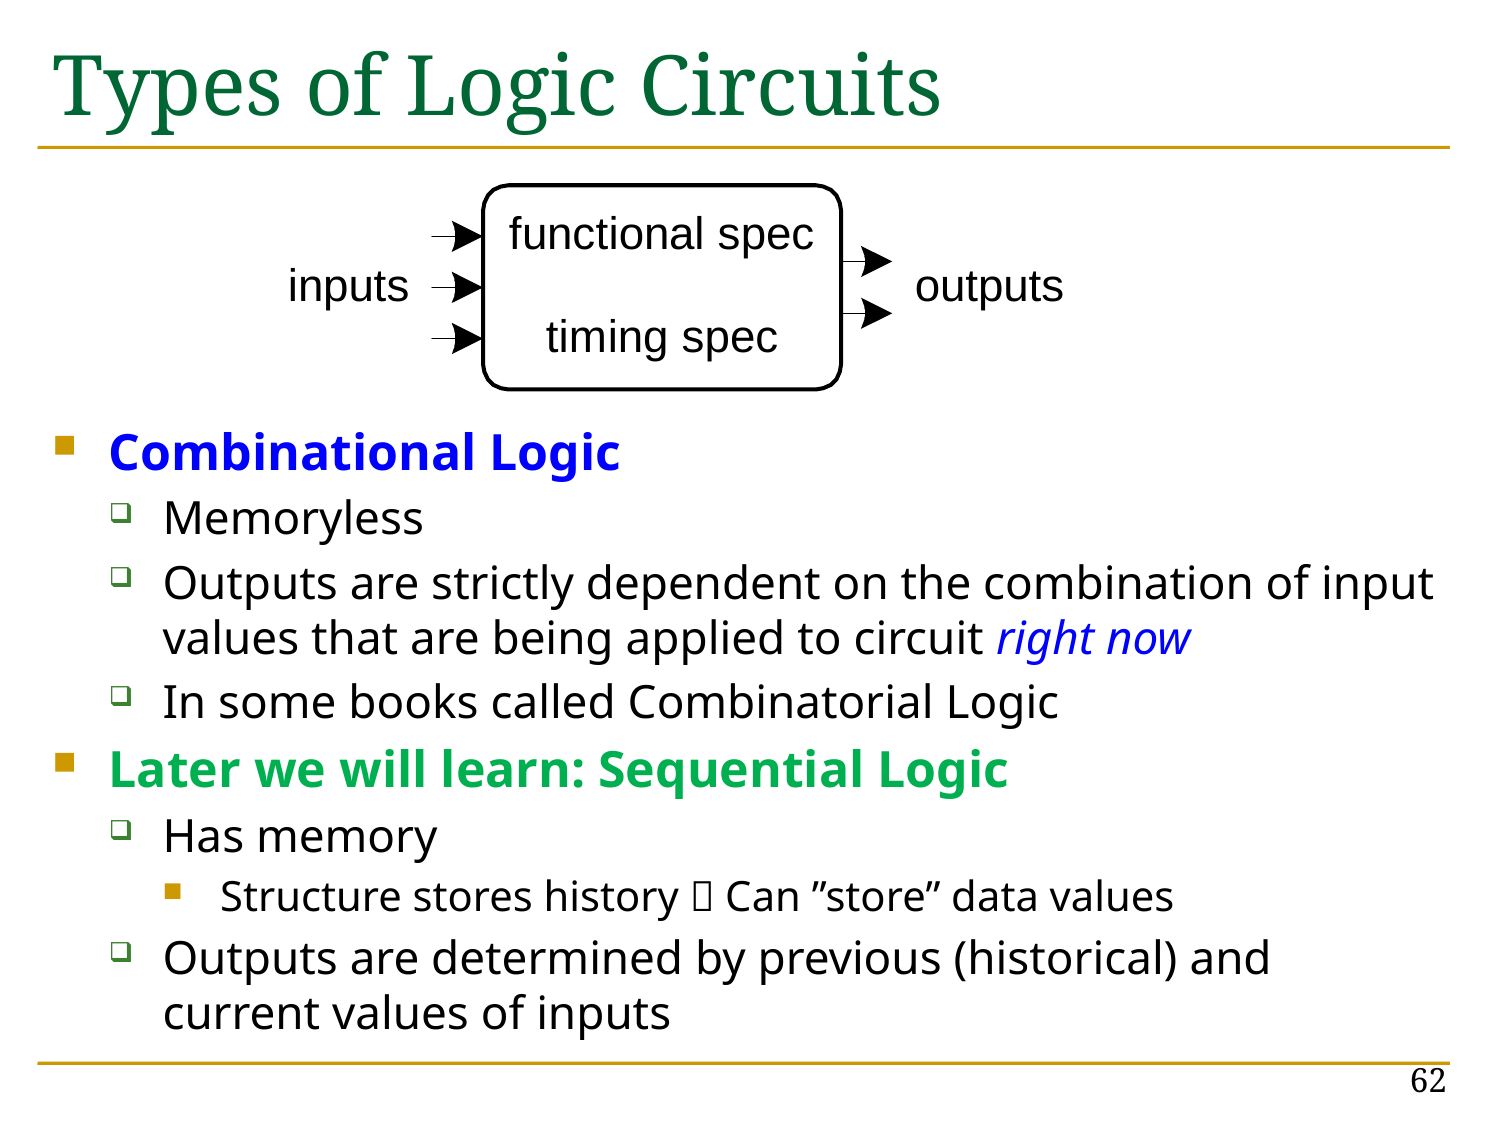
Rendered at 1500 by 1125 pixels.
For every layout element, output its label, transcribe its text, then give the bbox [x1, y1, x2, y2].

slide_number 62 [1111, 1036, 1462, 1112]
list Combinational Logic Memoryless Outputs are strictly dependent on the combination of input values that are being applied to circuit right now In some books called Combinatorial Logic Later we will learn: Sequential Logic Has memory Structure stores history  Can ”store” data values Outputs are determined by previous (historical) and current values of inputs [37, 412, 1450, 954]
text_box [254, 174, 1101, 401]
title Types of Logic Circuits [37, 24, 1450, 200]
